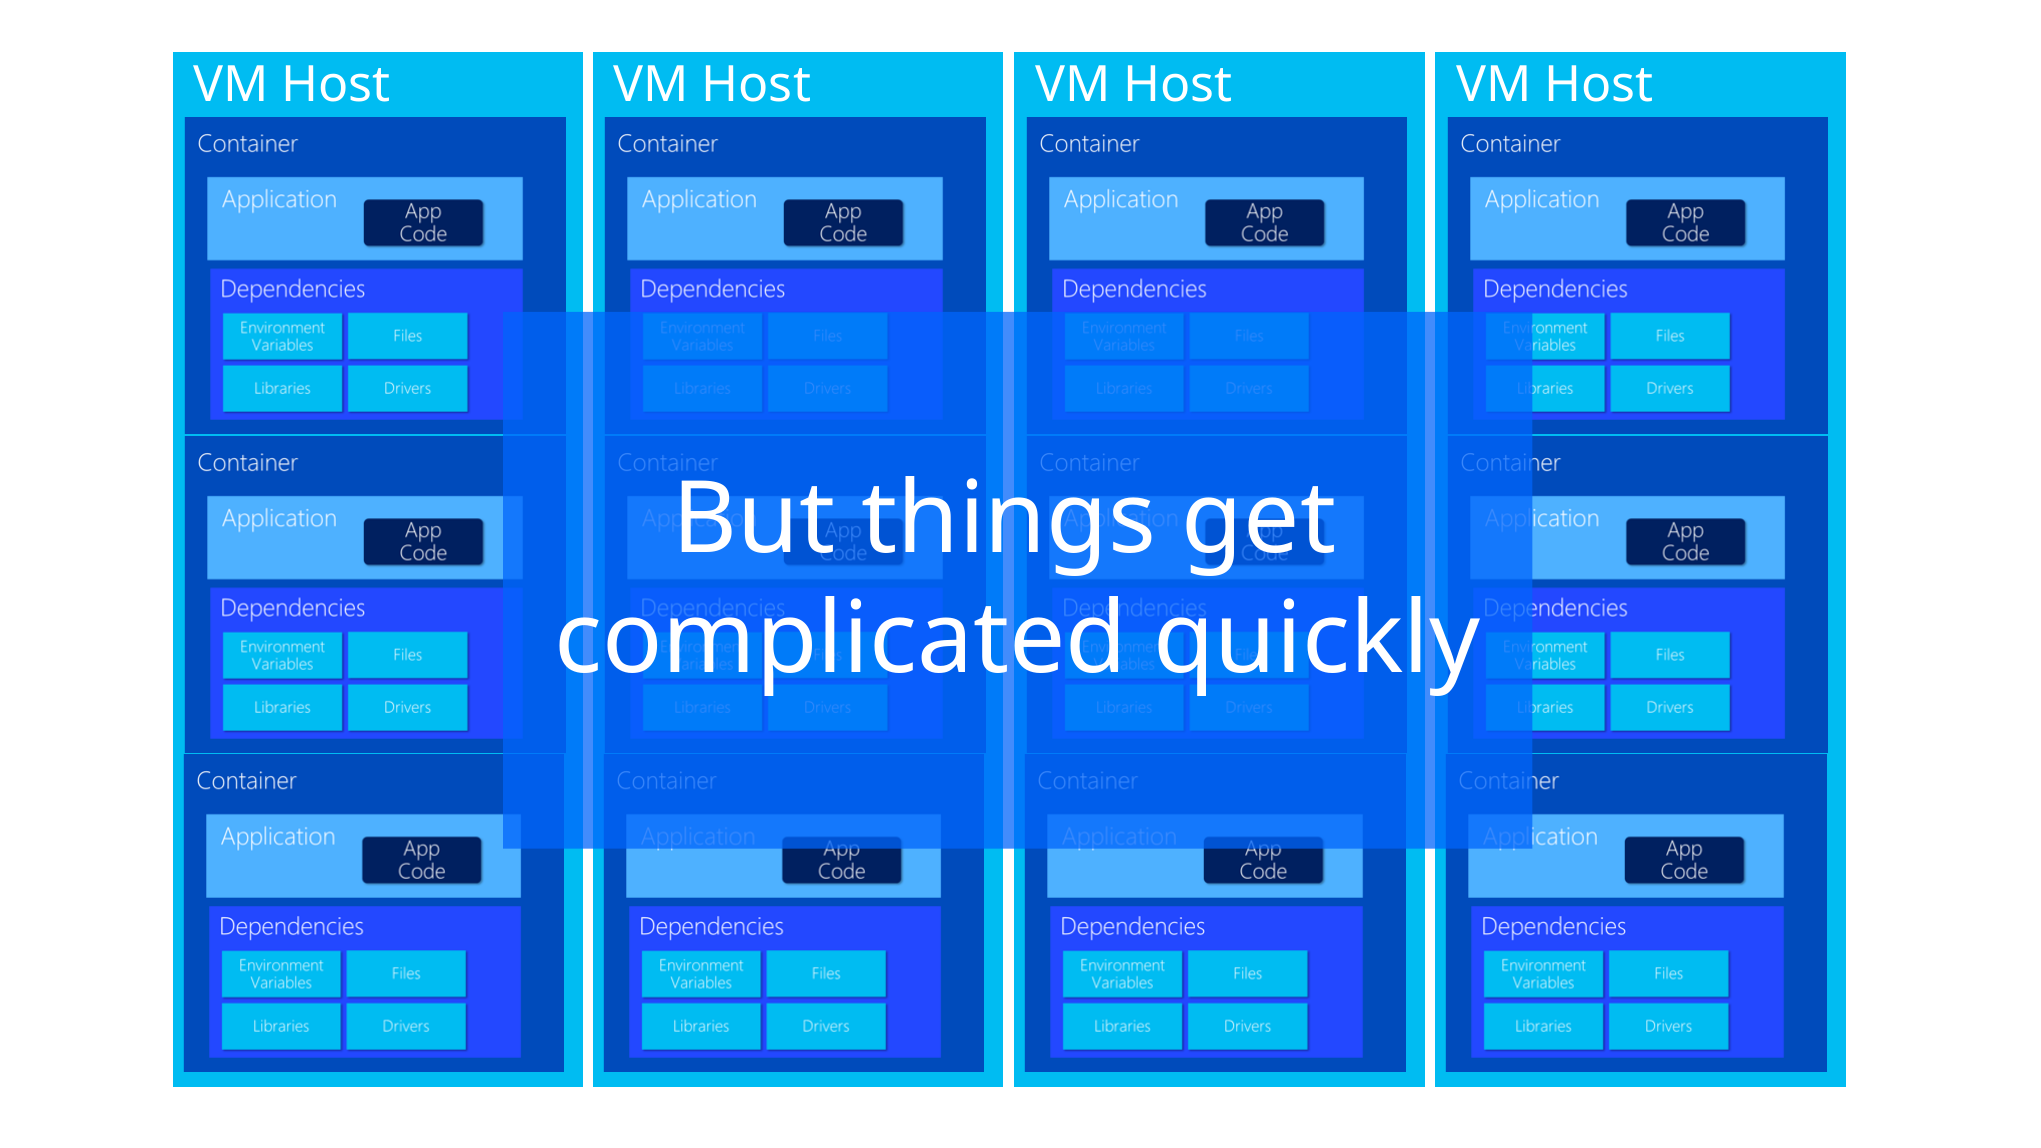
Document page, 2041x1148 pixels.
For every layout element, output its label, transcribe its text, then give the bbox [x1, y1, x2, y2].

text_box [1012, 137, 1023, 311]
picture [1443, 754, 1826, 1071]
text_box [946, 50, 1005, 311]
text_box [1368, 50, 1427, 311]
text_box But things get complicated quickly [503, 311, 1533, 849]
picture [186, 118, 566, 753]
picture [1022, 754, 1406, 1071]
text_box [527, 50, 585, 311]
text_box VM Host [1005, 34, 1368, 137]
text_box VM Host [1425, 34, 1789, 137]
picture [185, 754, 565, 1071]
text_box VM Host [163, 34, 527, 137]
picture [600, 754, 984, 1071]
text_box [591, 849, 1005, 1089]
text_box VM Host [583, 34, 946, 137]
text_box [1012, 849, 1427, 1089]
text_box [591, 137, 602, 311]
picture [602, 118, 986, 753]
picture [1023, 118, 1407, 753]
picture [1444, 118, 1827, 753]
text_box [1433, 50, 1847, 1089]
text_box [171, 137, 585, 1089]
